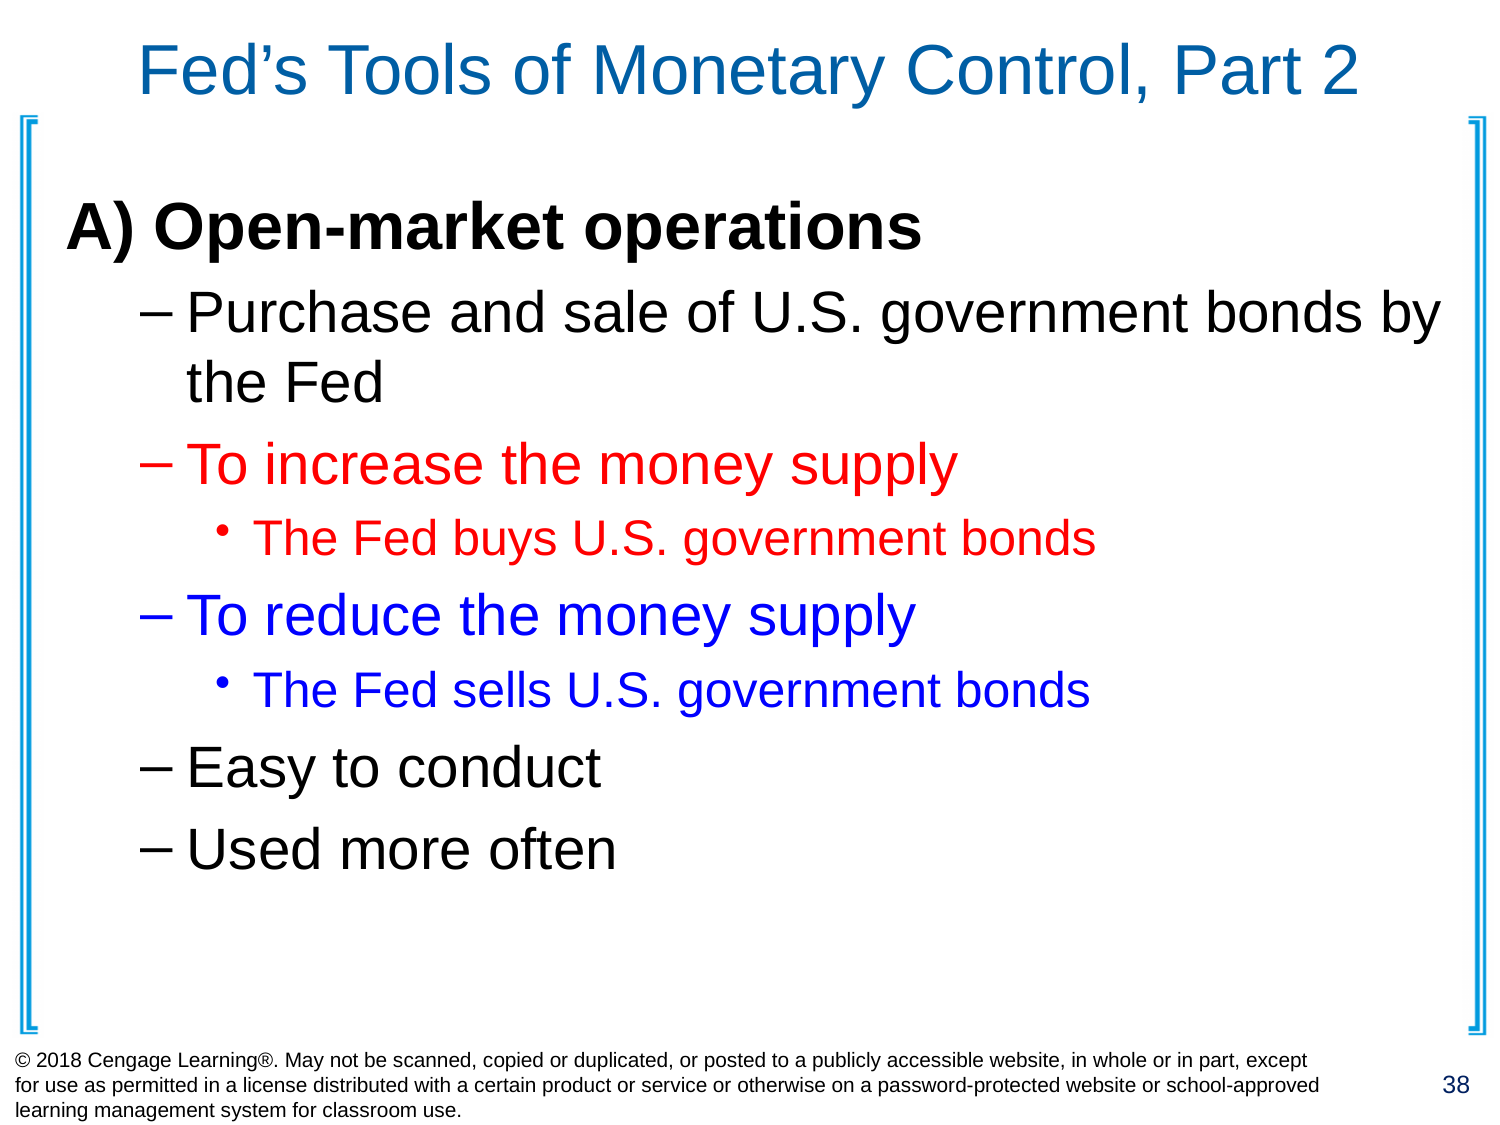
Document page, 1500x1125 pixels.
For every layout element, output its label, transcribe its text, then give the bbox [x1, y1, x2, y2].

footer © 2018 Cengage Learning®. May not be scanned, copied or duplicated, or posted to a publicly accessible website, in whole or in part, except for use as permitted in a license distributed with a certain product or service or otherwise on a password-protected website or school-approved learning management system for classroom use. [0, 1043, 1350, 1125]
slide_number 38 [1412, 1060, 1500, 1125]
picture [13, 113, 43, 1037]
picture [1463, 113, 1493, 1037]
title Fed’s Tools of Monetary Control, Part 2 [109, 16, 1391, 125]
list A) Open-market operations Purchase and sale of U.S. government bonds by the Fed To increase the money supply The Fed buys U.S. government bonds To reduce the money supply The Fed sells U.S. government bonds Easy to conduct Used more often [50, 174, 1459, 995]
